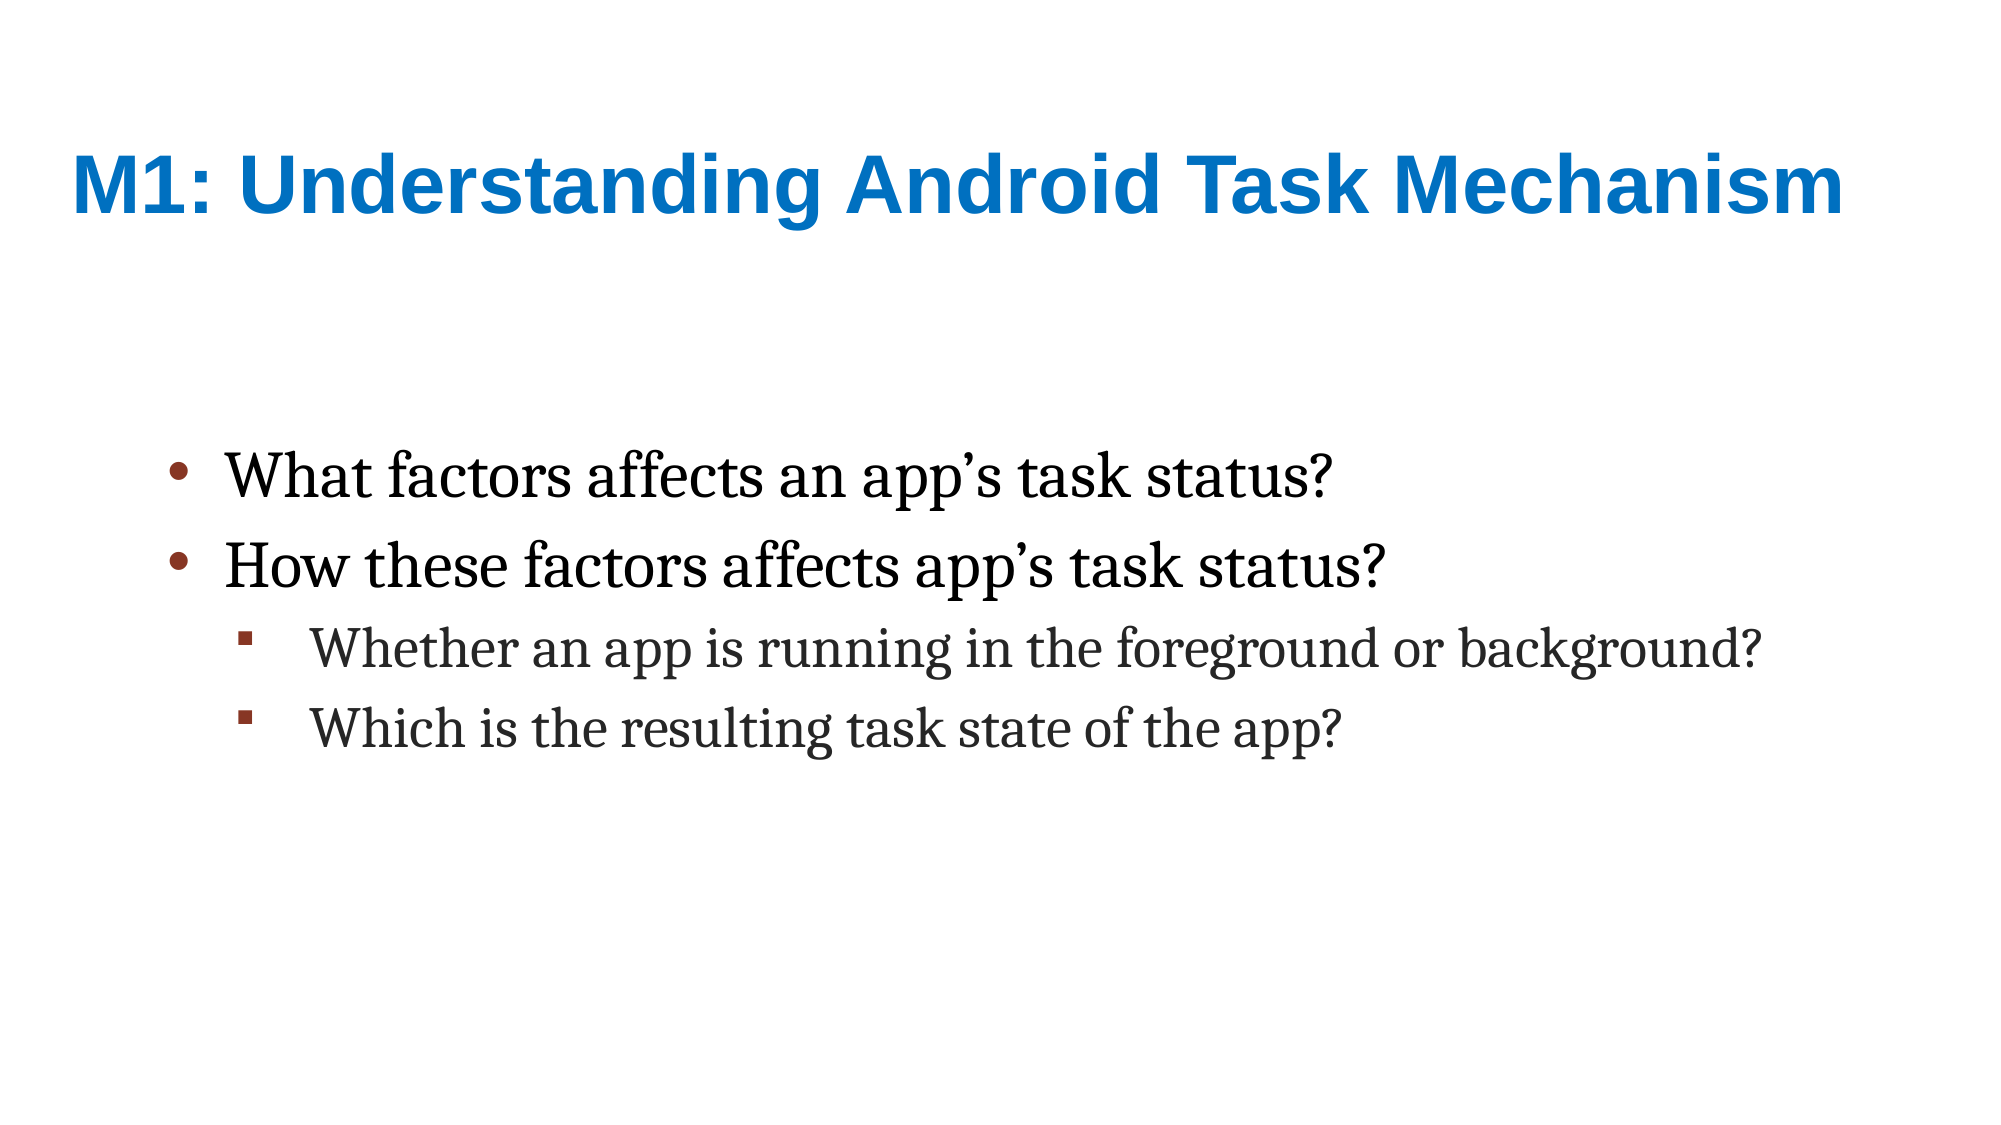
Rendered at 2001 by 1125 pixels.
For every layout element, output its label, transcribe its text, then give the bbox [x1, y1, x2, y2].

title M1: Understanding Android Task Mechanism [56, 93, 1916, 267]
list What factors affects an app’s task status? How these factors affects app’s task status? Whether an app is running in the foreground or background? Which is the resulting task state of the app? [152, 415, 1848, 936]
